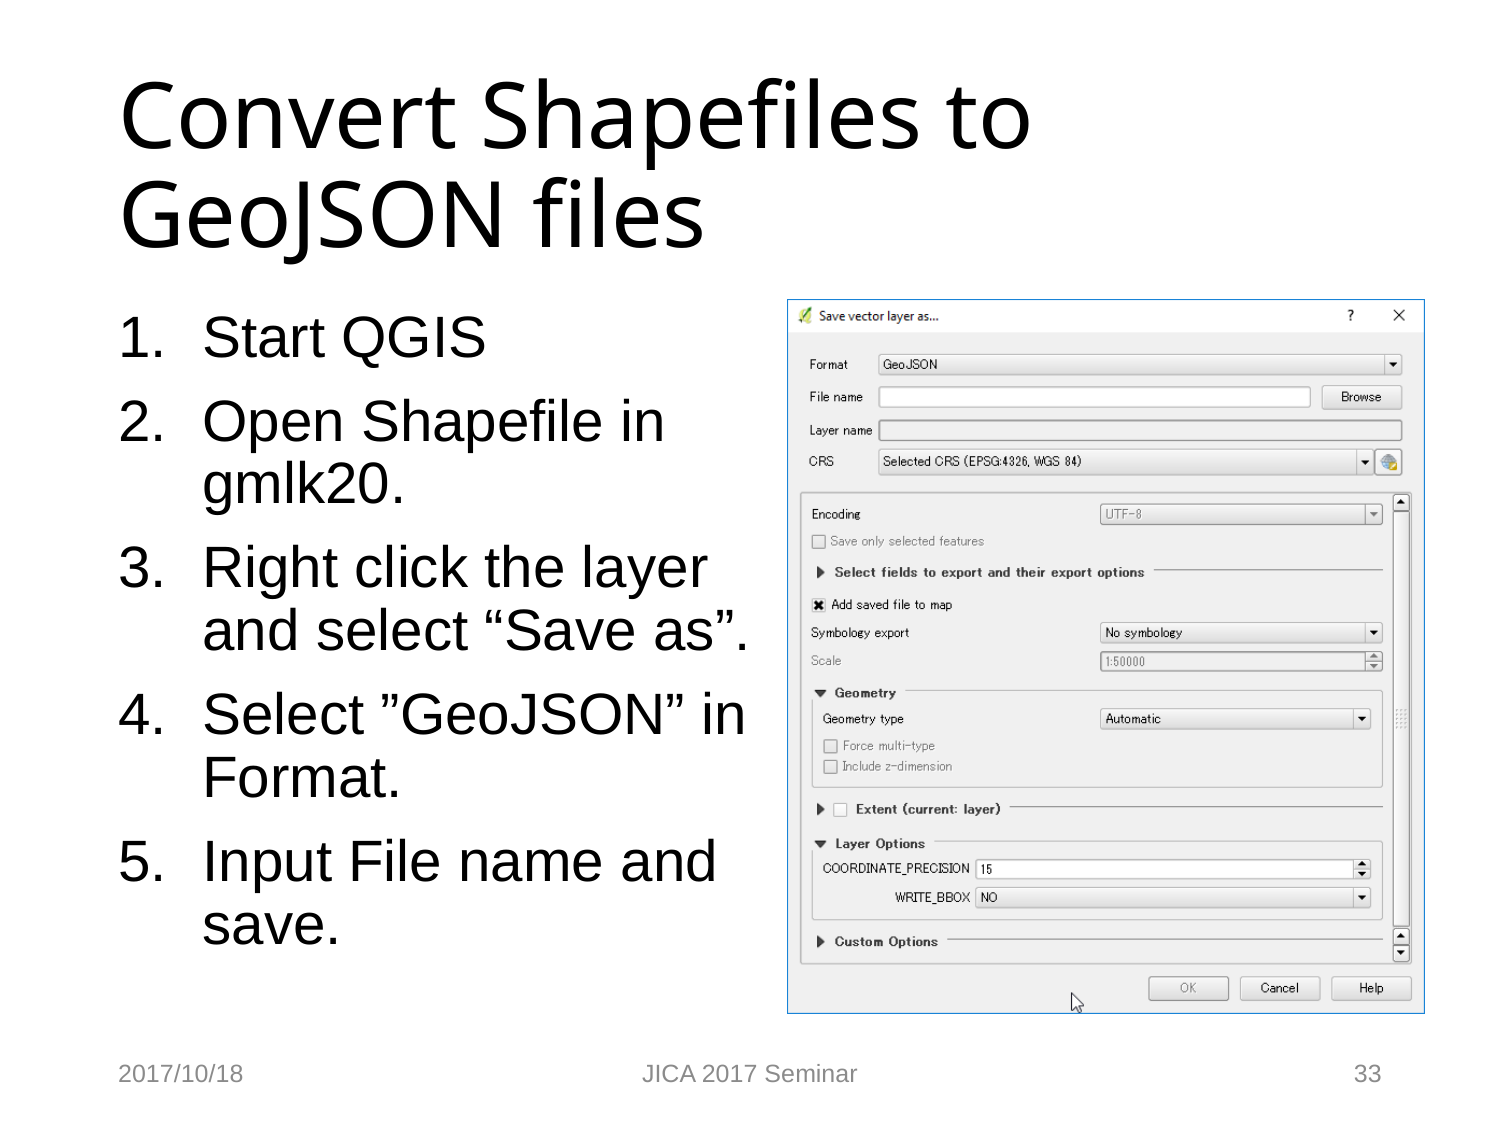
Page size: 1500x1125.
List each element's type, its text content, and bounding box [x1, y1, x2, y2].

footer JICA 2017 Seminar [496, 1042, 1004, 1103]
picture [786, 299, 1425, 1014]
list Start QGIS Open Shapefile in gmlk20. Right click the layer and select “Save as”. Select ”GeoJSON” in Format. Input File name and save. [103, 299, 774, 1014]
slide_number 33 [1059, 1042, 1397, 1103]
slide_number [103, 1042, 441, 1103]
title Convert Shapefiles to GeoJSON files [103, 59, 1397, 278]
